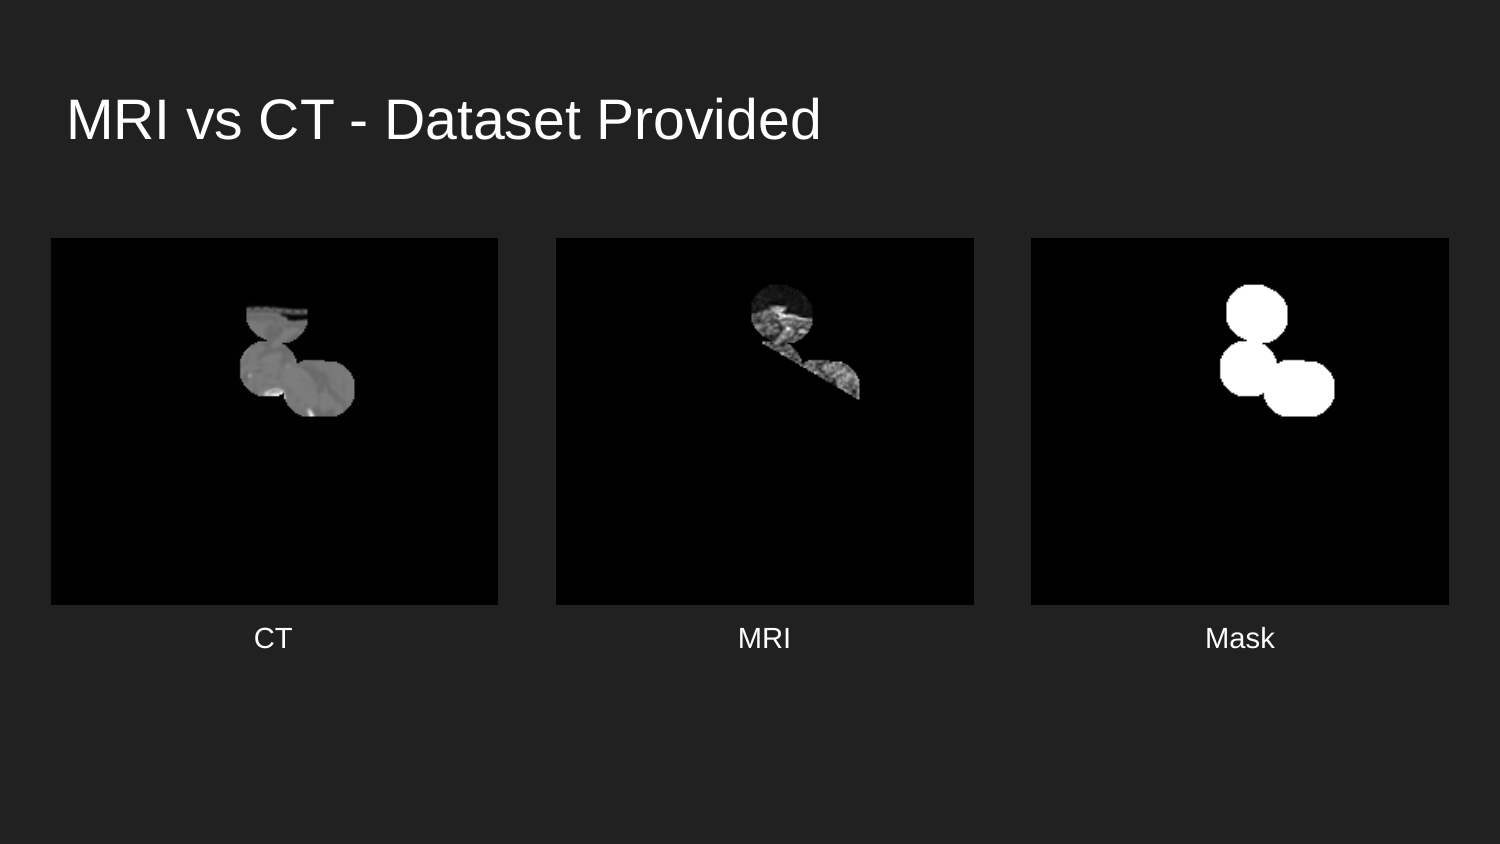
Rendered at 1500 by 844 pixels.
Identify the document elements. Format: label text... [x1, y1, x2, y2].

text_box CT [239, 615, 339, 670]
text_box MRI [714, 613, 815, 670]
picture [50, 238, 498, 605]
text_box Mask [1190, 613, 1291, 705]
picture [555, 238, 974, 605]
picture [1031, 238, 1450, 605]
title MRI vs CT - Dataset Provided [51, 72, 1449, 167]
